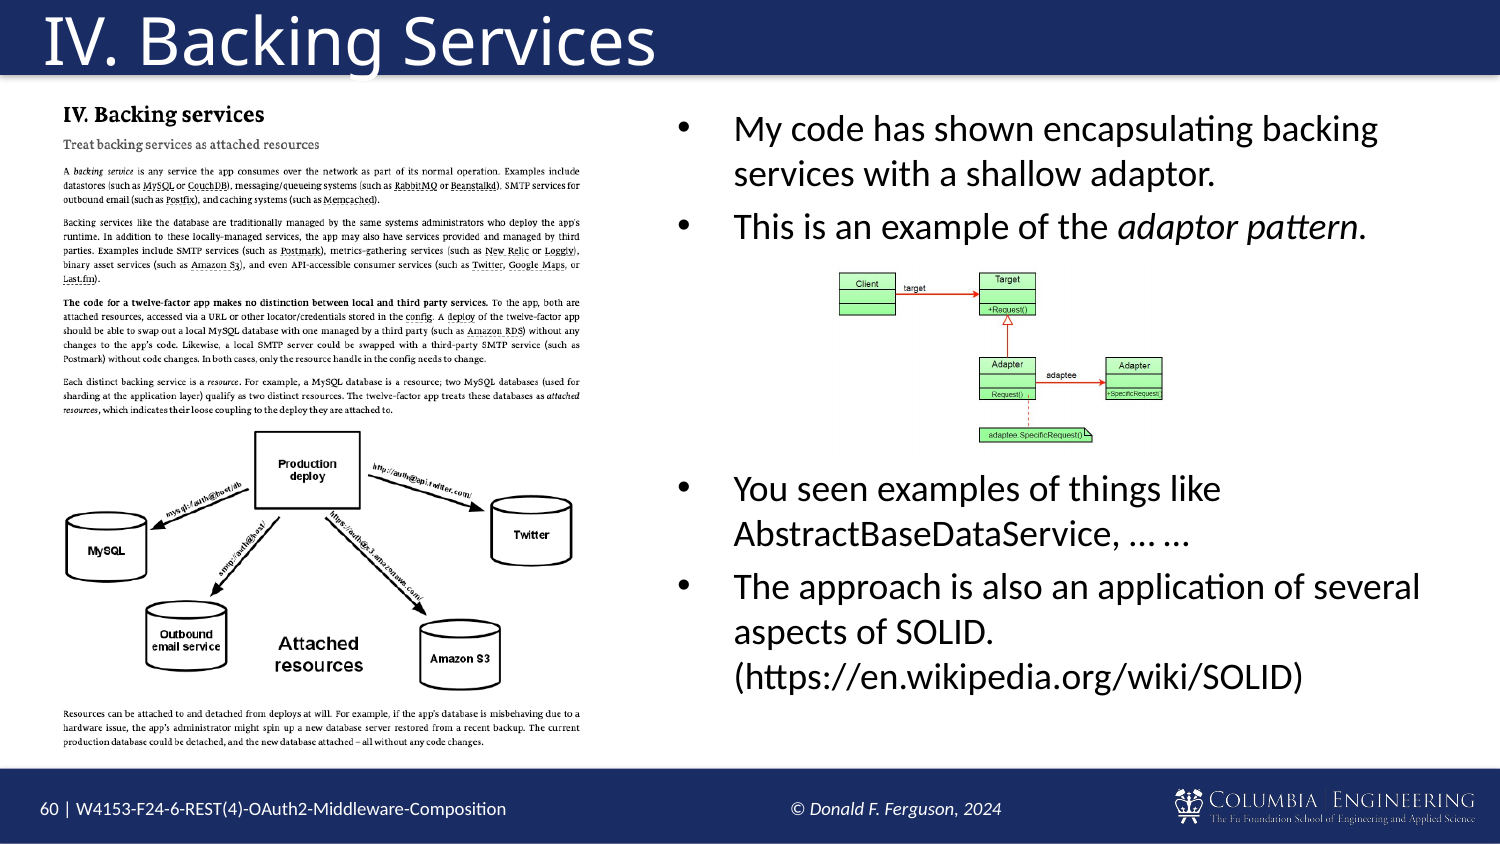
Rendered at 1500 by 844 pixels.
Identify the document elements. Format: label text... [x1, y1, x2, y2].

title IV. Backing Services [28, 0, 1450, 73]
list My code has shown encapsulating backing services with a shallow adaptor. This is an example of the adaptor pattern. You seen examples of things like AbstractBaseDataService, … … The approach is also an application of several aspects of SOLID. (https://en.wikipedia.org/wiki/SOLID) [662, 96, 1475, 760]
picture [49, 94, 626, 750]
picture [824, 259, 1188, 461]
